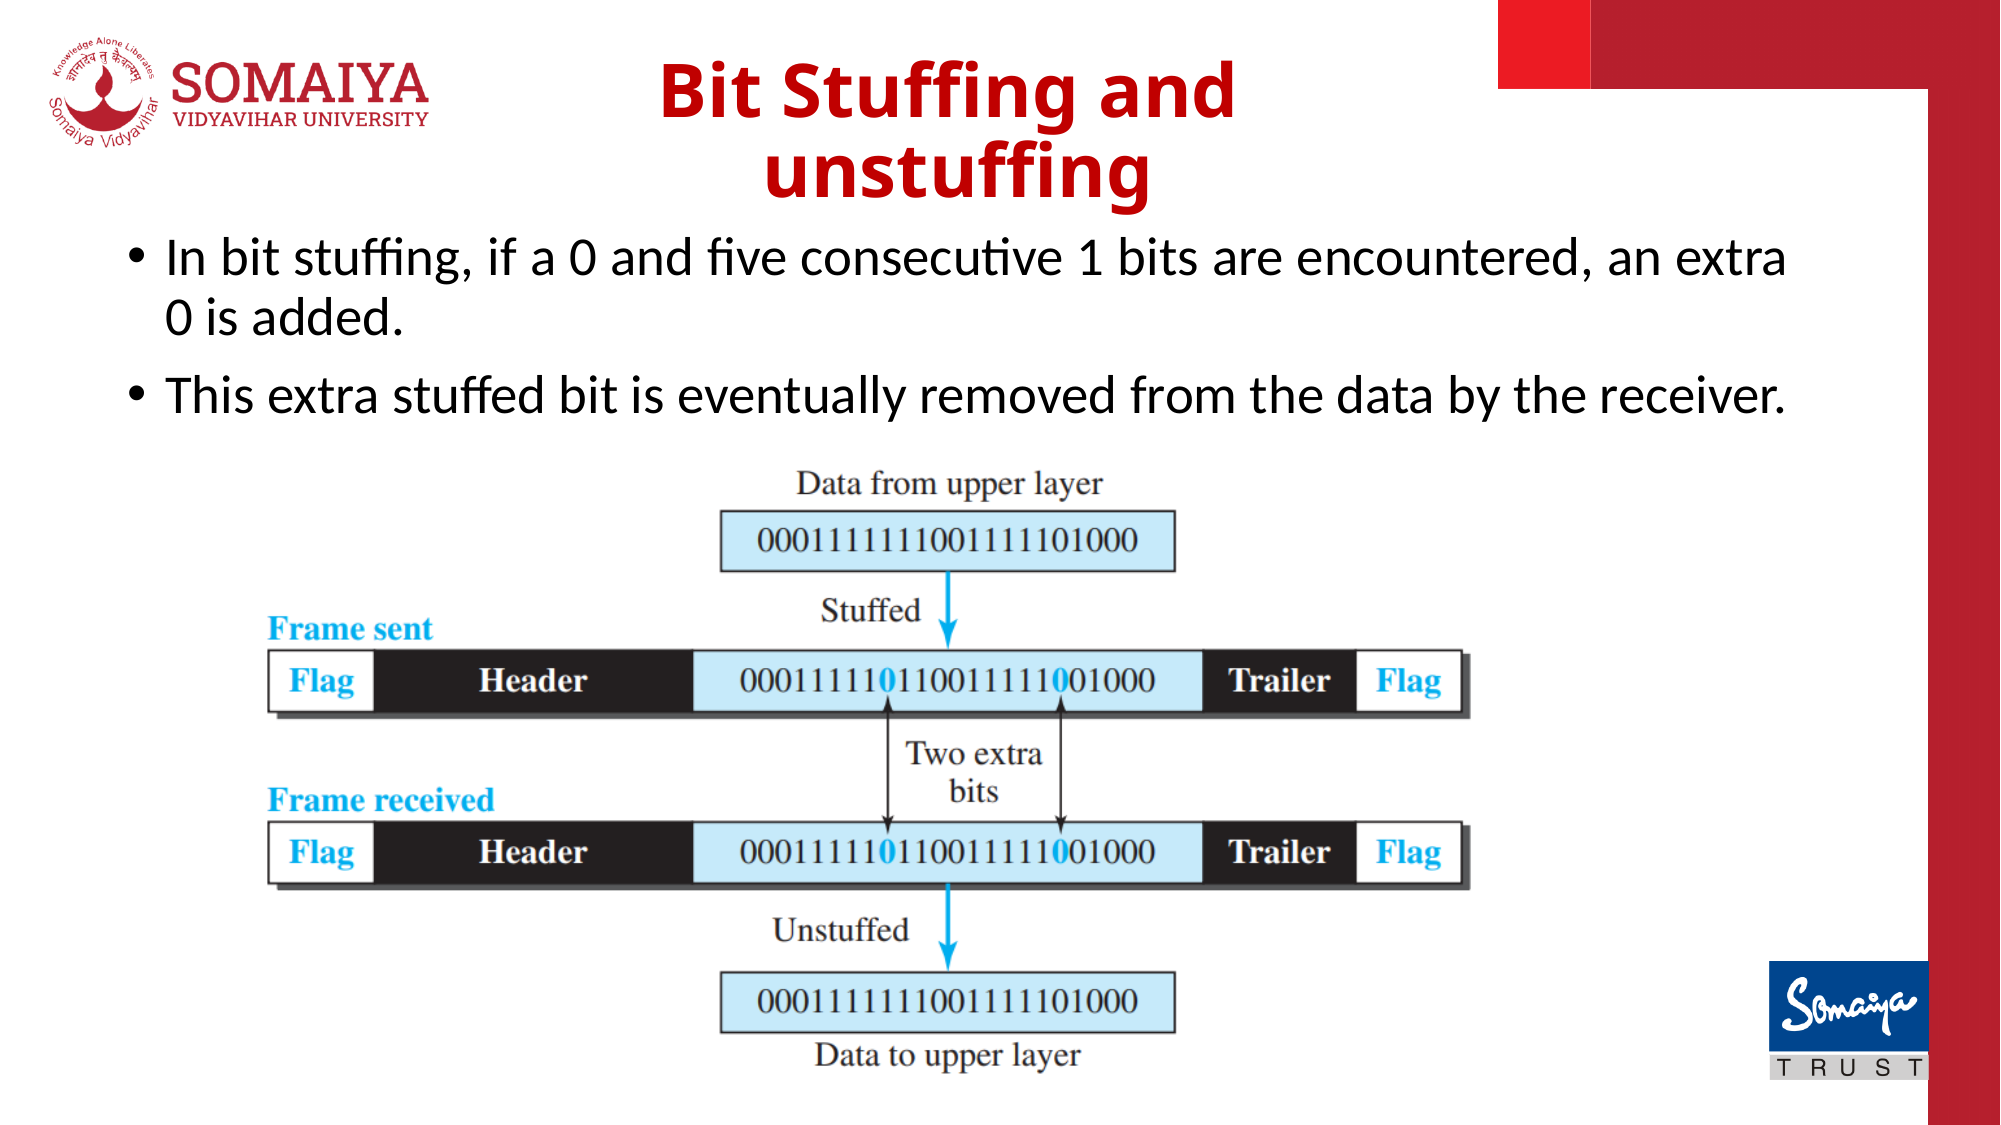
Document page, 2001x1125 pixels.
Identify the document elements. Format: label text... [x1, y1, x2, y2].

picture [239, 441, 1545, 1097]
picture [14, 28, 463, 175]
text_box In bit stuffing, if a 0 and five consecutive 1 bits are encountered, an extra 0 is added. This extra stuffed bit is eventually removed from the data by the receiver. [112, 221, 1805, 479]
title Bit Stuffing and unstuffing [501, 45, 1415, 221]
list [1769, 961, 1929, 1080]
picture [1498, 0, 2000, 1125]
